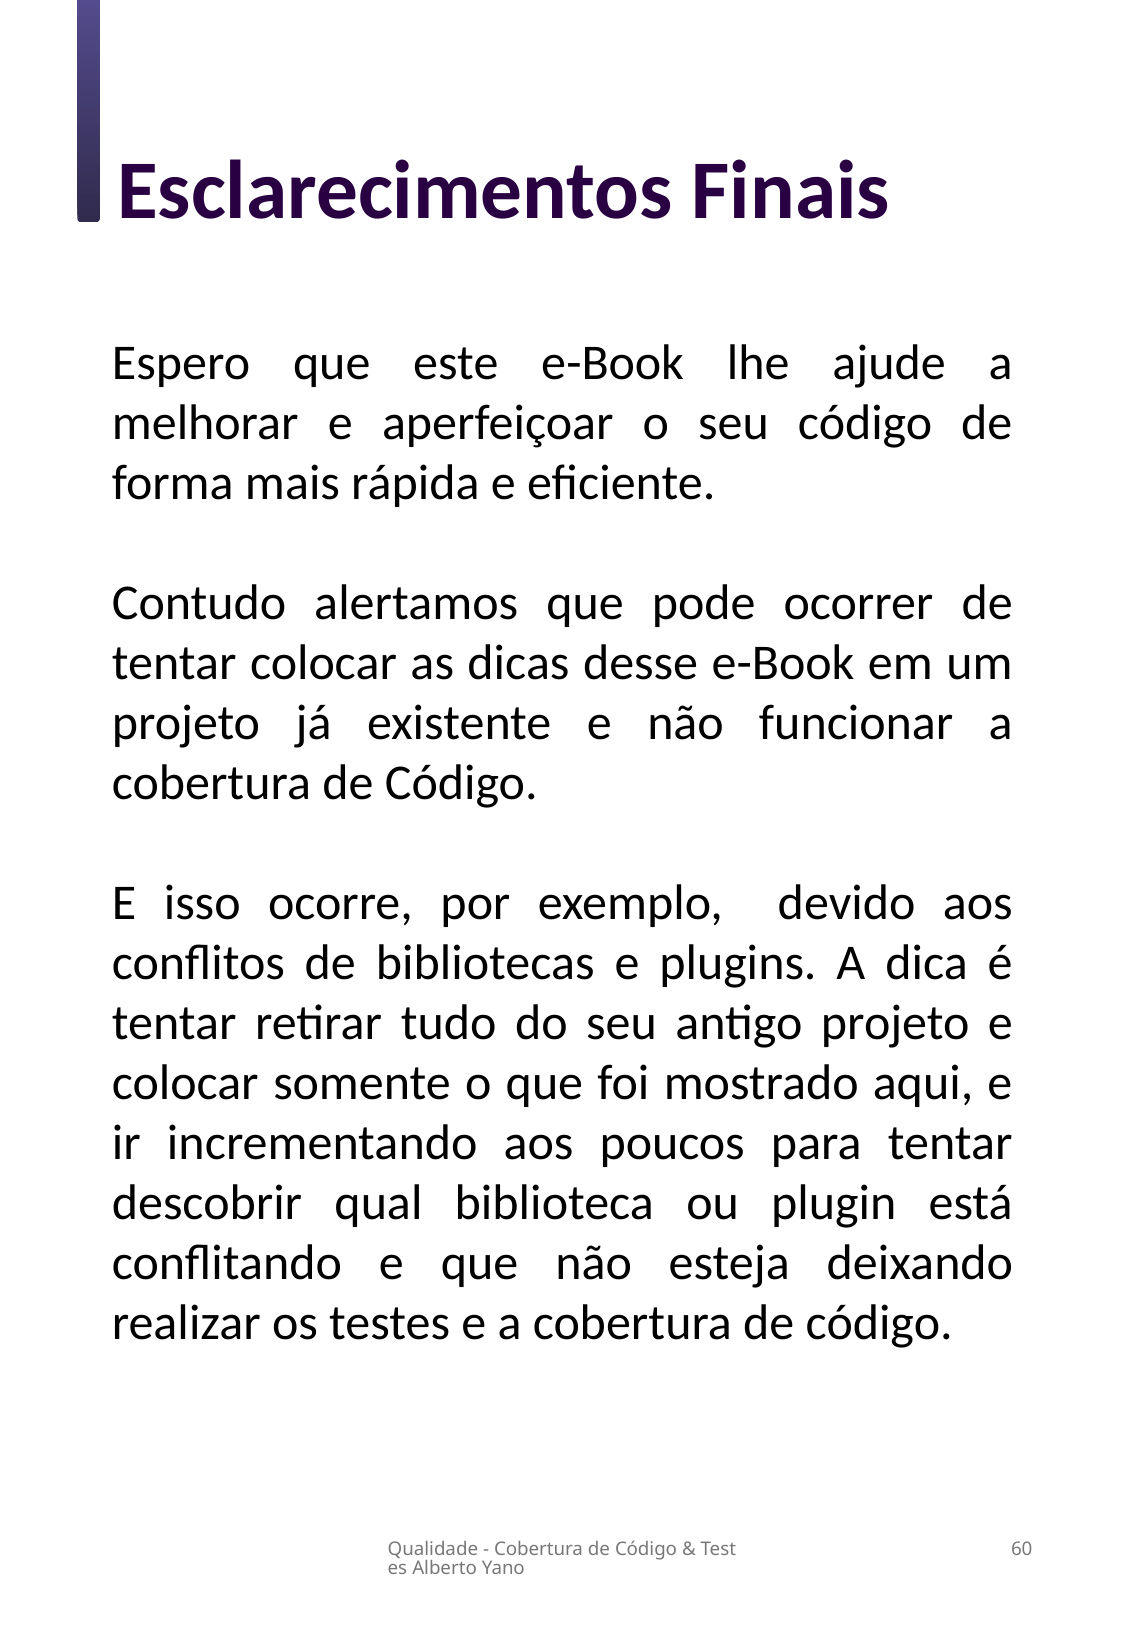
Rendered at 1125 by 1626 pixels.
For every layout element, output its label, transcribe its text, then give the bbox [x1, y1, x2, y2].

text_box Espero que este e-Book lhe ajude a melhorar e aperfeiçoar o seu código de forma mais rápida e eficiente. Contudo alertamos que pode ocorrer de tentar colocar as dicas desse e-Book em um projeto já existente e não funcionar a cobertura de Código. E isso ocorre, por exemplo, devido aos conflitos de bibliotecas e plugins. A dica é tentar retirar tudo do seu antigo projeto e colocar somente o que foi mostrado aqui, e ir incrementando aos poucos para tentar descobrir qual biblioteca ou plugin está conflitando e que não esteja deixando realizar os testes e a cobertura de código. [97, 322, 1028, 1358]
footer Qualidade - Cobertura de Código & Testes Alberto Yano [372, 1506, 753, 1593]
text_box [75, 0, 102, 224]
slide_number 60 [794, 1506, 1048, 1593]
text_box Esclarecimentos Finais [102, 127, 991, 243]
